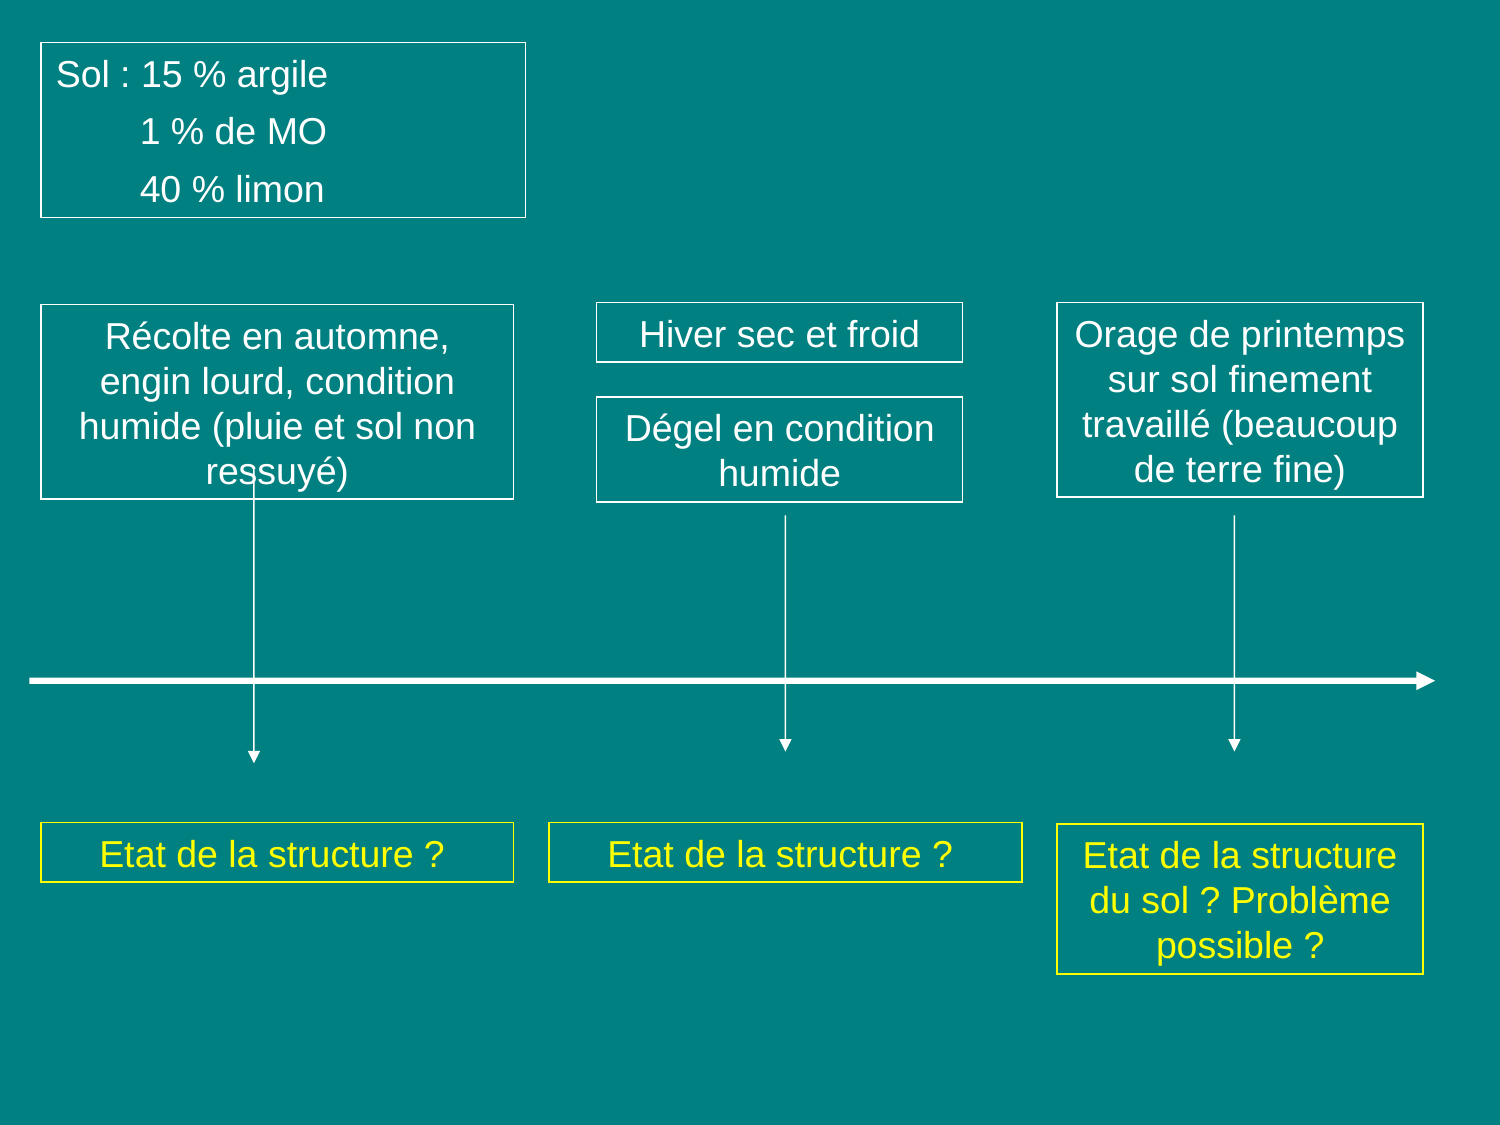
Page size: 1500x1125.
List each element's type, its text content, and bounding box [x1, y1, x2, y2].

text_box Dégel en condition humide [596, 397, 963, 502]
text_box [247, 467, 261, 764]
text_box [779, 515, 792, 752]
text_box Etat de la structure du sol ? Problème possible ? [1056, 824, 1424, 974]
text_box Etat de la structure ? [41, 822, 514, 883]
text_box Hiver sec et froid [596, 302, 963, 363]
text_box [1235, 674, 1436, 687]
text_box Récolte en automne, engin lourd, condition humide (pluie et sol non ressuyé) [41, 304, 514, 500]
text_box [1228, 515, 1241, 752]
text_box Etat de la structure ? [549, 822, 1022, 883]
text_box [79, 657, 253, 718]
text_box Sol : 15 % argile 1 % de MO 40 % limon [41, 42, 526, 218]
text_box [255, 657, 396, 718]
text_box Orage de printemps sur sol finement travaillé (beaucoup de terre fine) [1056, 302, 1424, 498]
